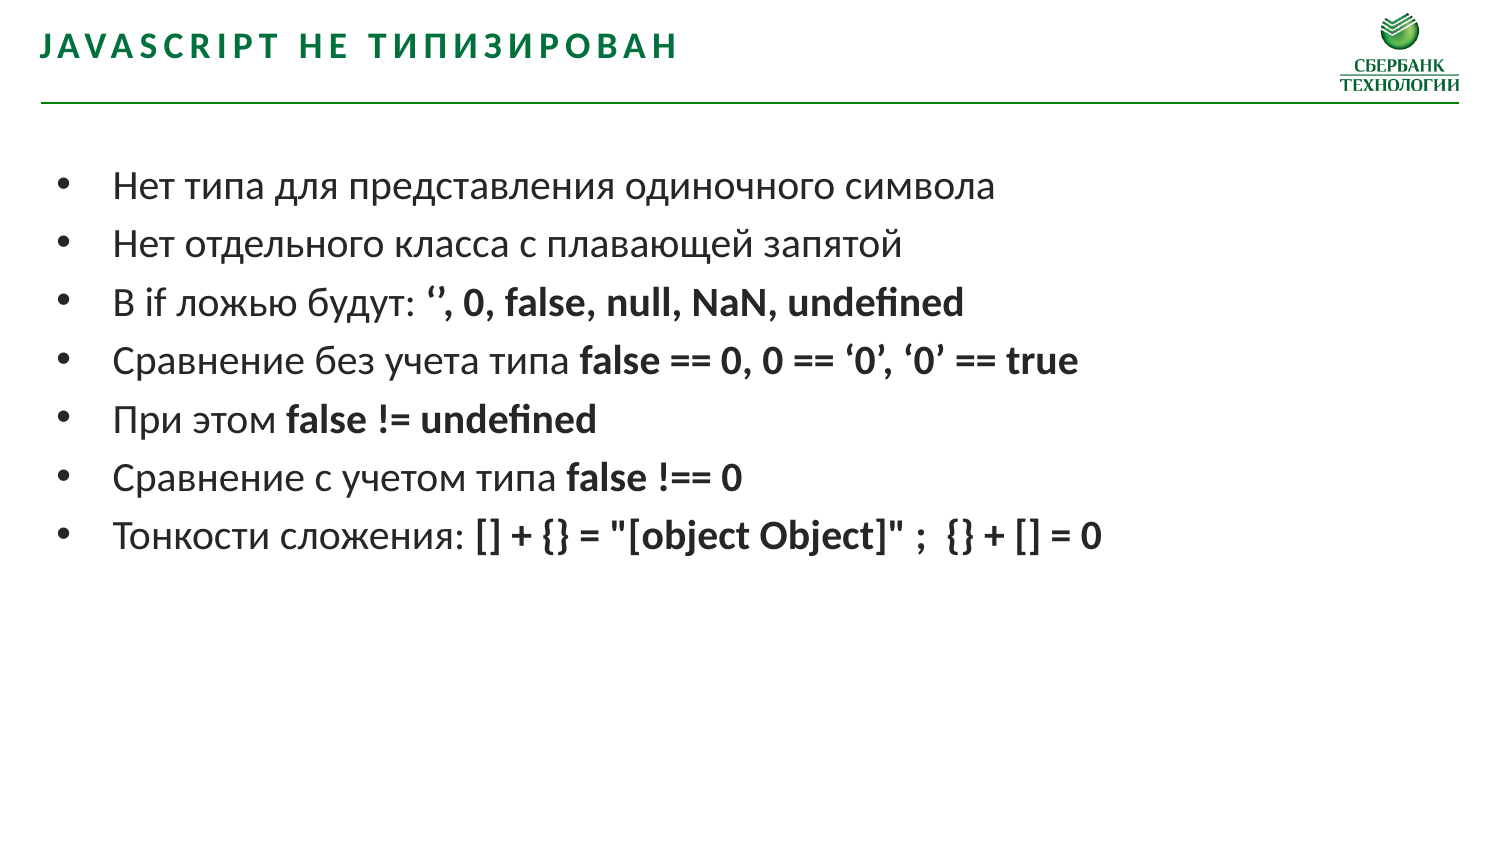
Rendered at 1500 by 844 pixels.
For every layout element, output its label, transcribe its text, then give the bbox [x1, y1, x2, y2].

list JavaScript не типизирован [39, 13, 1115, 67]
picture [1340, 13, 1459, 91]
list Нет типа для представления одиночного символа Нет отдельного класса с плавающей запятой В if ложью будут: ‘’, 0, false, null, NaN, undefined Сравнение без учета типа false == 0, 0 == ‘0’, ‘0’ == true При этом false != undefined Сравнение с учетом типа false !== 0 Тонкости сложения: [] + {} = "[object Object]" ; {} + [] = 0 [41, 150, 1459, 741]
